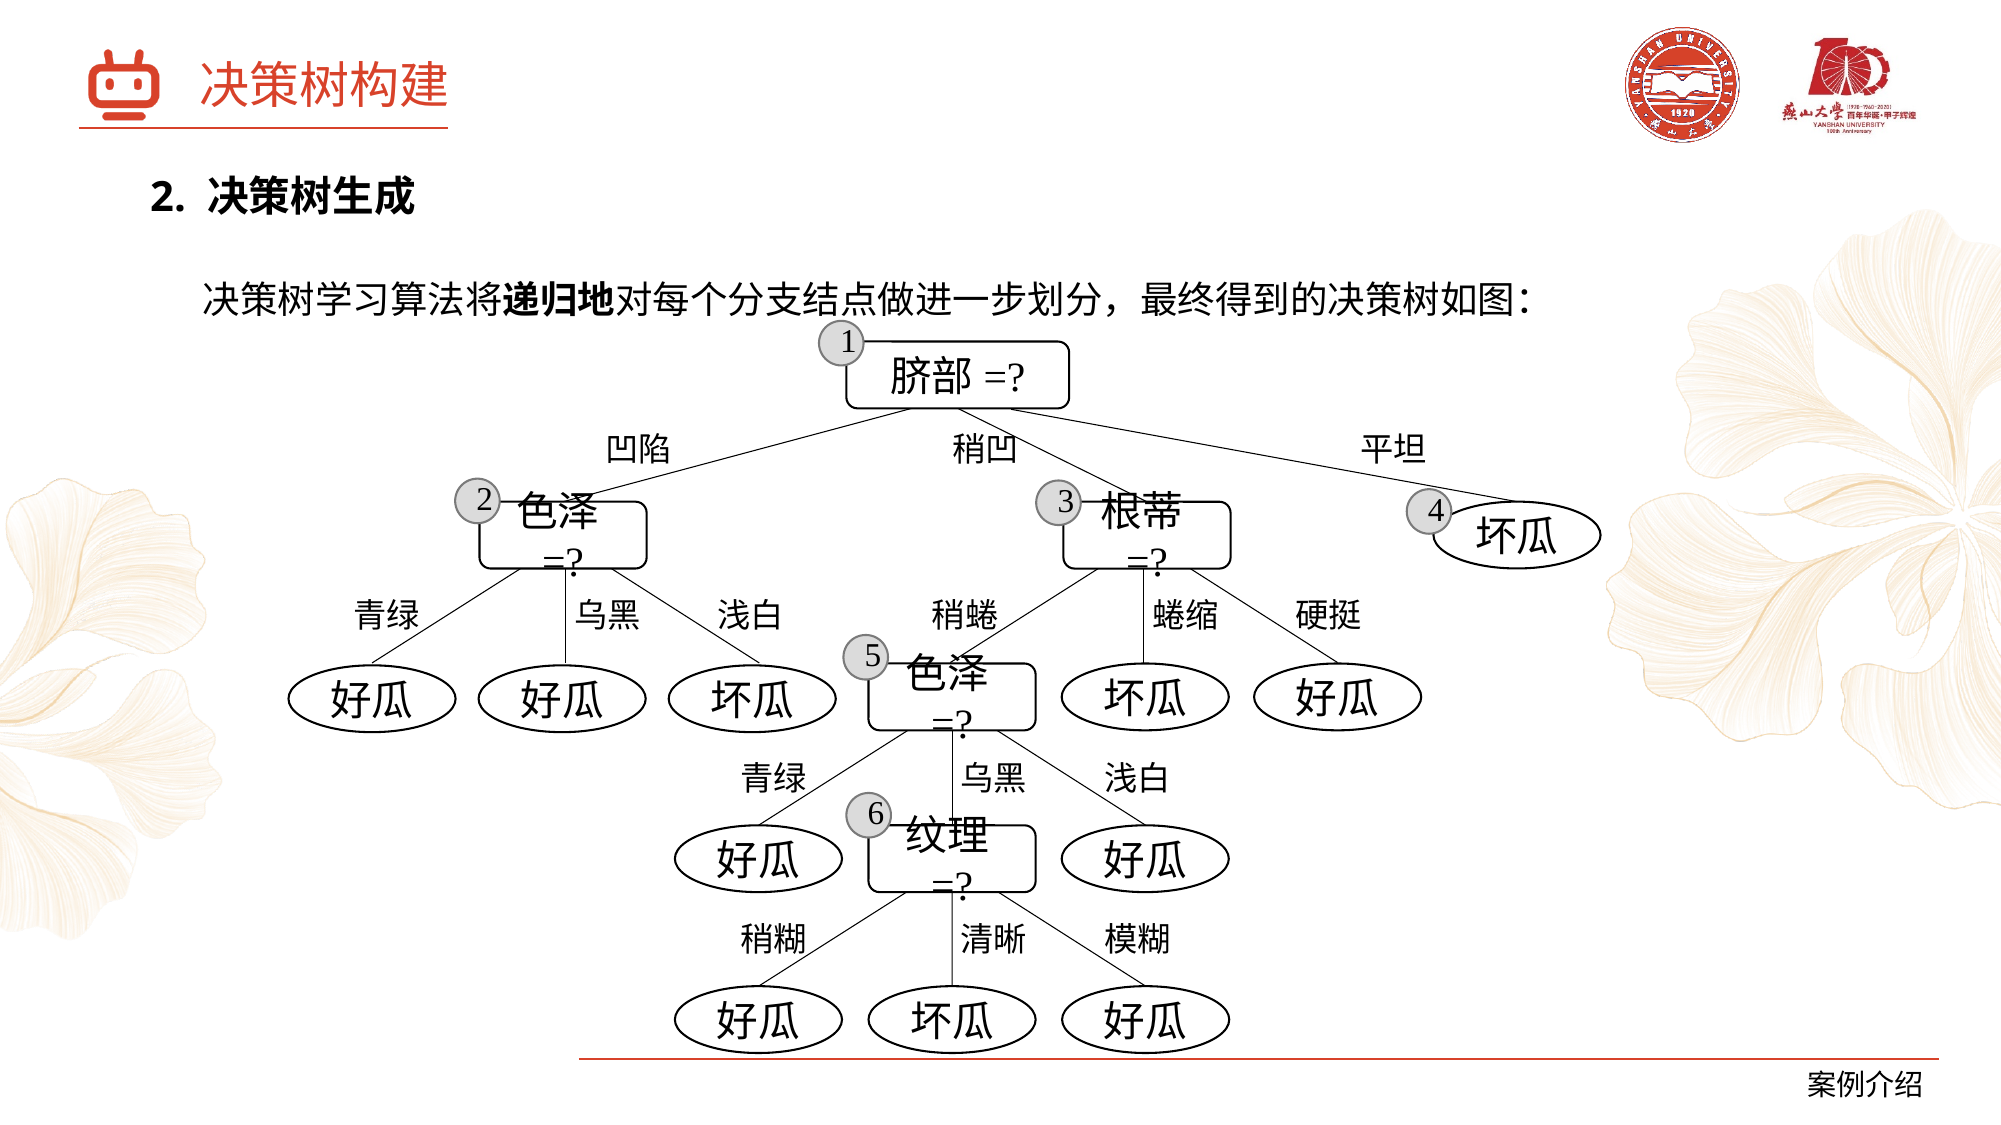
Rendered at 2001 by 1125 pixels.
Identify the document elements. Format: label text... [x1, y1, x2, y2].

picture [1529, 188, 2001, 855]
picture [78, 39, 169, 127]
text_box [578, 1059, 1939, 1110]
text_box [288, 320, 1601, 1054]
text_box 决策树构建 [184, 46, 465, 121]
text_box 决策树学习算法将递归地对每个分支结点做进一步划分，最终得到的决策树如图： [112, 246, 1529, 329]
text_box 2. 决策树生成 [135, 162, 738, 228]
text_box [1624, 22, 1939, 147]
picture [0, 330, 288, 1012]
